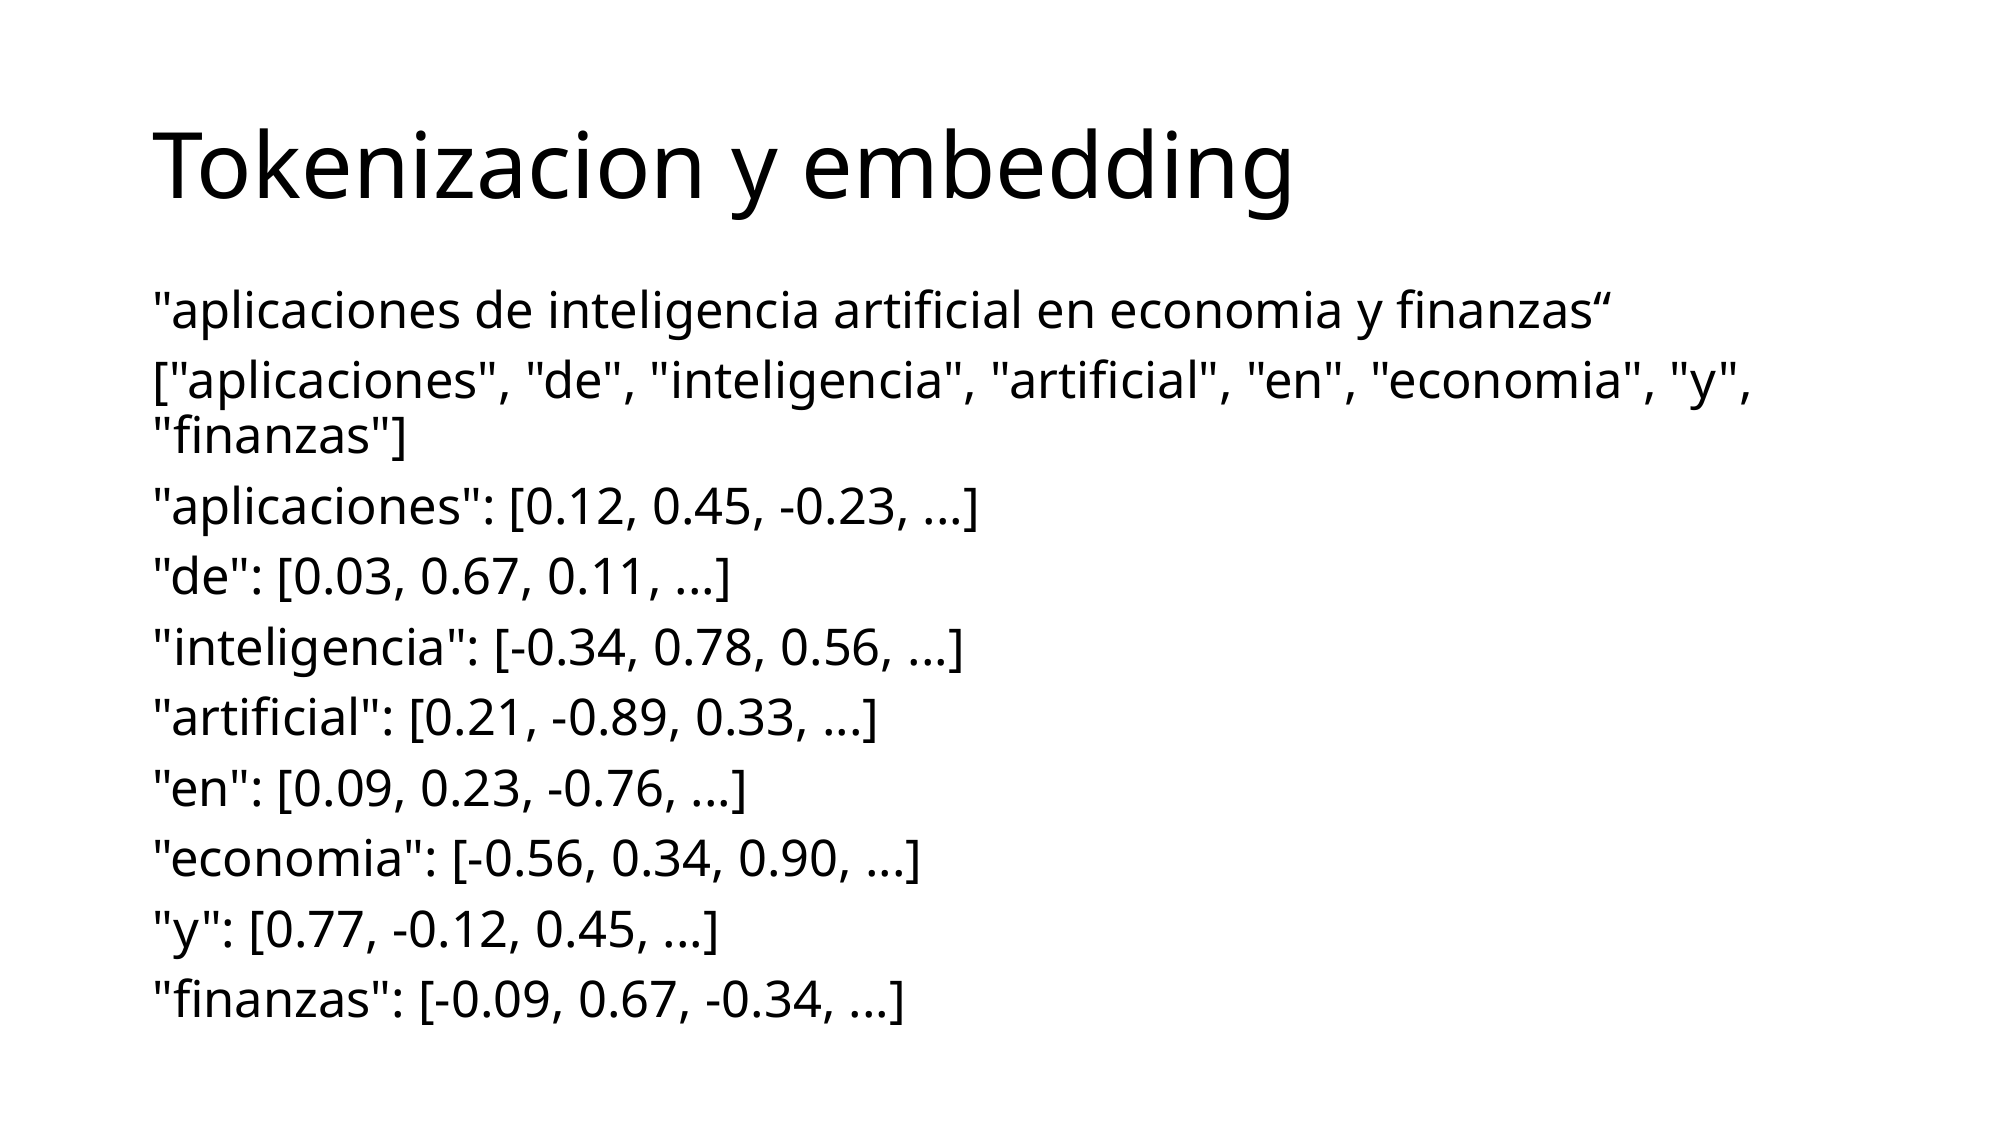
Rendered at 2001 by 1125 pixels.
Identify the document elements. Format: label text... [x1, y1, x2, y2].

list "aplicaciones de inteligencia artificial en economia y finanzas“ ["aplicaciones", "de", "inteligencia", "artificial", "en", "economia", "y", "finanzas"] "aplicaciones": [0.12, 0.45, -0.23, ...] "de": [0.03, 0.67, 0.11, ...] "inteligencia": [-0.34, 0.78, 0.56, ...] "artificial": [0.21, -0.89, 0.33, ...] "en": [0.09, 0.23, -0.76, ...] "economia": [-0.56, 0.34, 0.90, ...] "y": [0.77, -0.12, 0.45, ...] "finanzas": [-0.09, 0.67, -0.34, ...] [137, 277, 1863, 1042]
title Tokenizacion y embedding [137, 59, 1863, 277]
